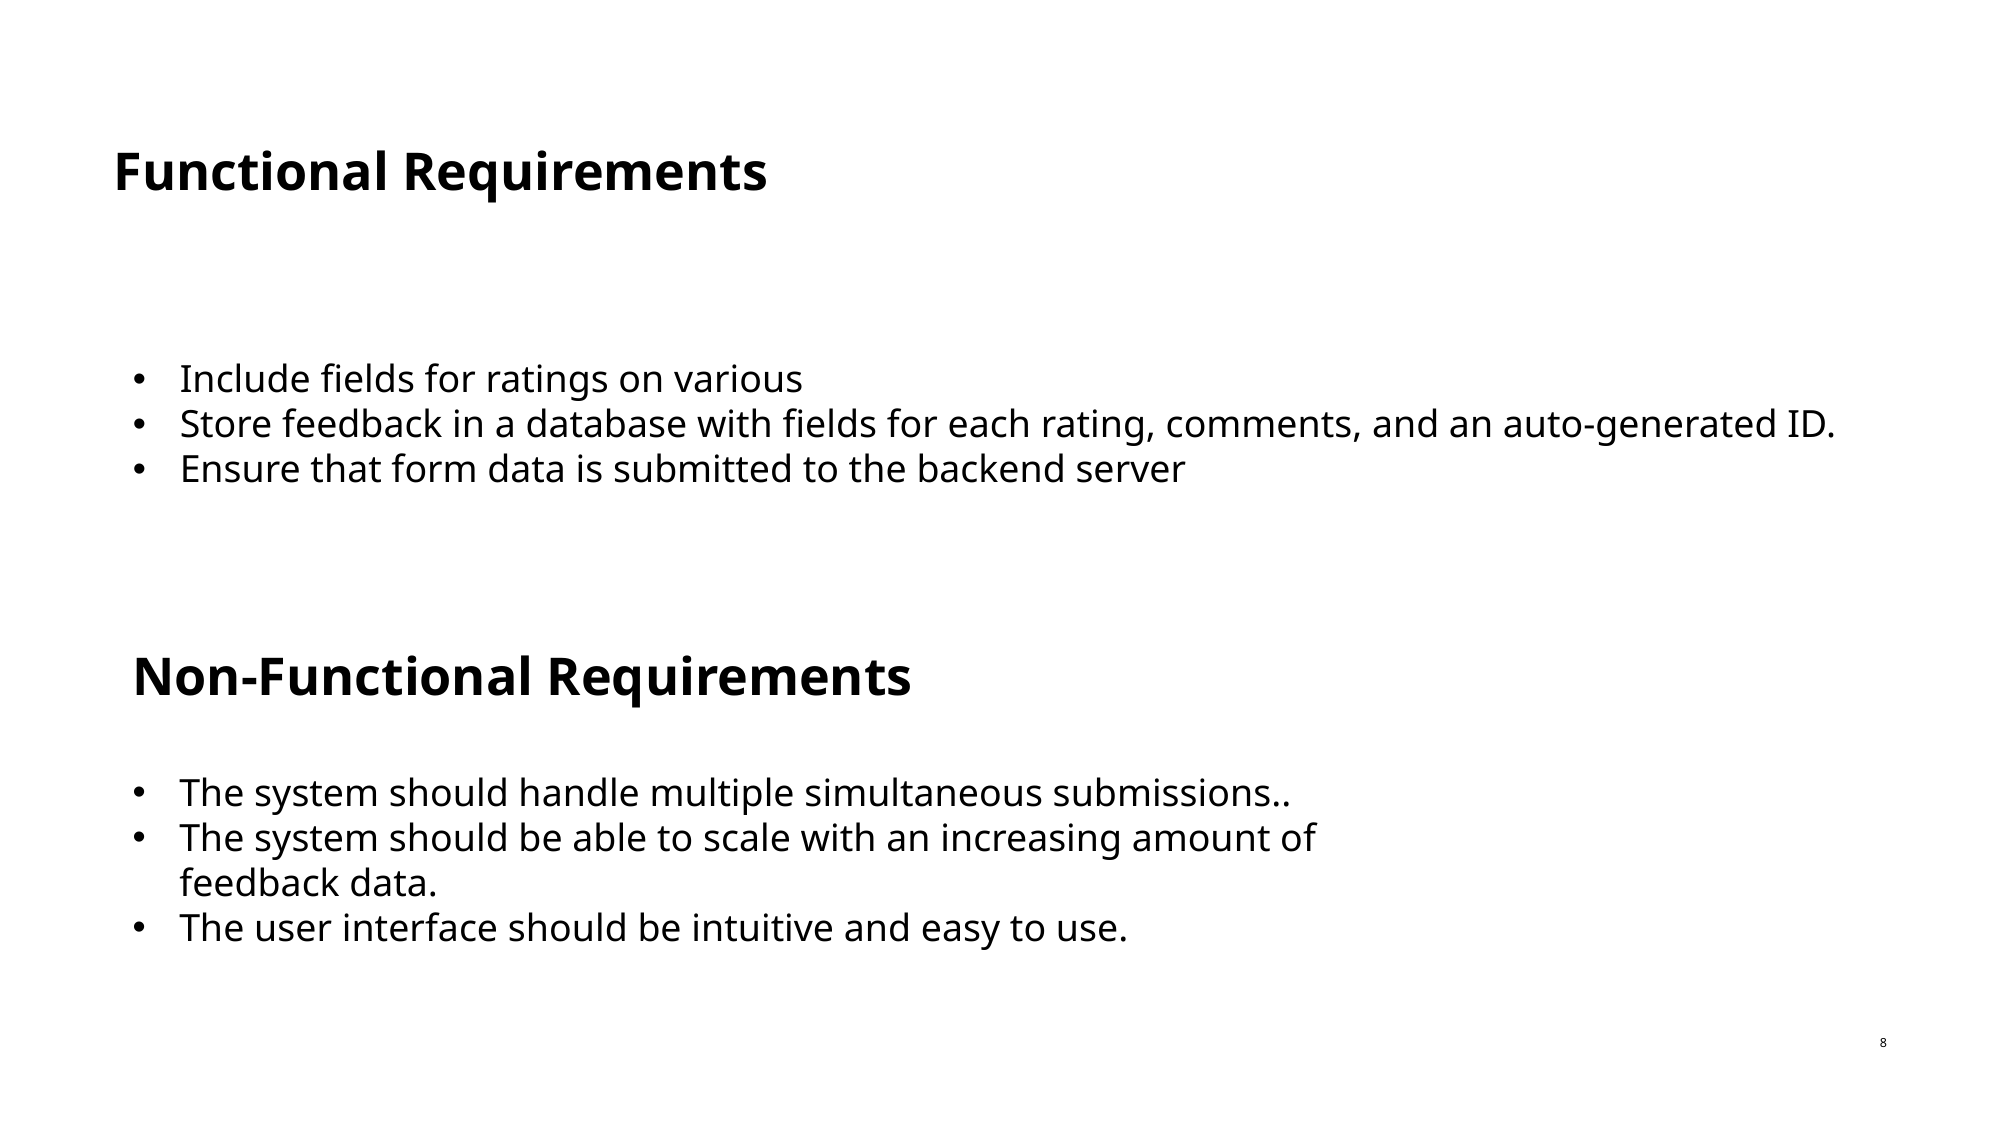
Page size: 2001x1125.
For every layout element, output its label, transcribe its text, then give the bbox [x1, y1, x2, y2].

text_box Include fields for ratings on various Store feedback in a database with fields for each rating, comments, and an auto-generated ID. Ensure that form data is submitted to the backend server [117, 347, 1877, 543]
text_box Non-Functional Requirements The system should handle multiple simultaneous submissions.. The system should be able to scale with an increasing amount of feedback data. The user interface should be intuitive and easy to use. [117, 636, 1500, 957]
text_box Functional Requirements [98, 131, 1099, 209]
